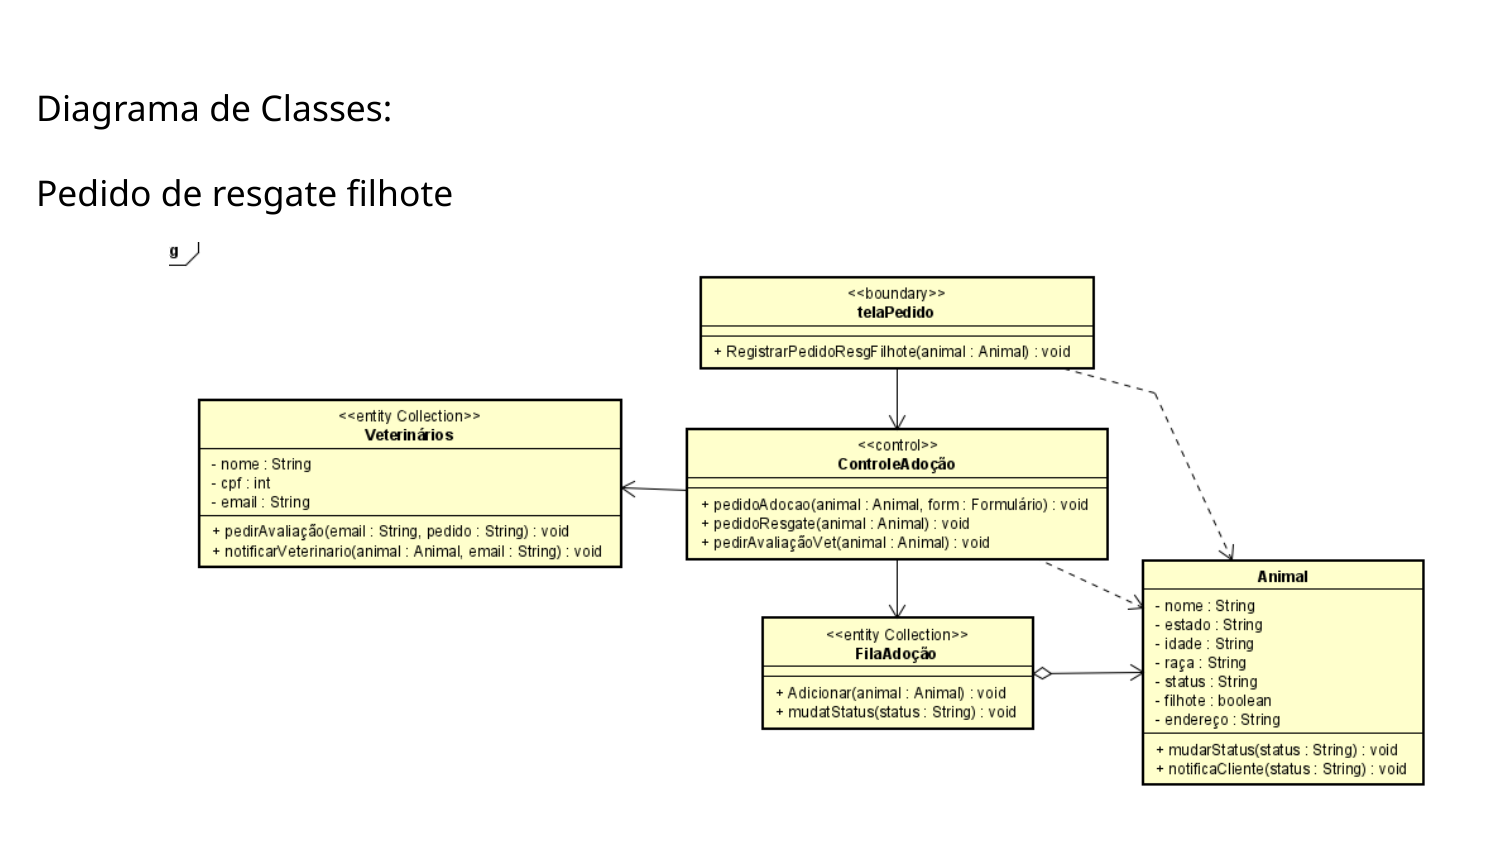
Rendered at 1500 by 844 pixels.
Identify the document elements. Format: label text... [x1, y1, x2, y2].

picture [168, 241, 1440, 806]
text_box Diagrama de Classes: Pedido de resgate filhote [21, 71, 800, 229]
